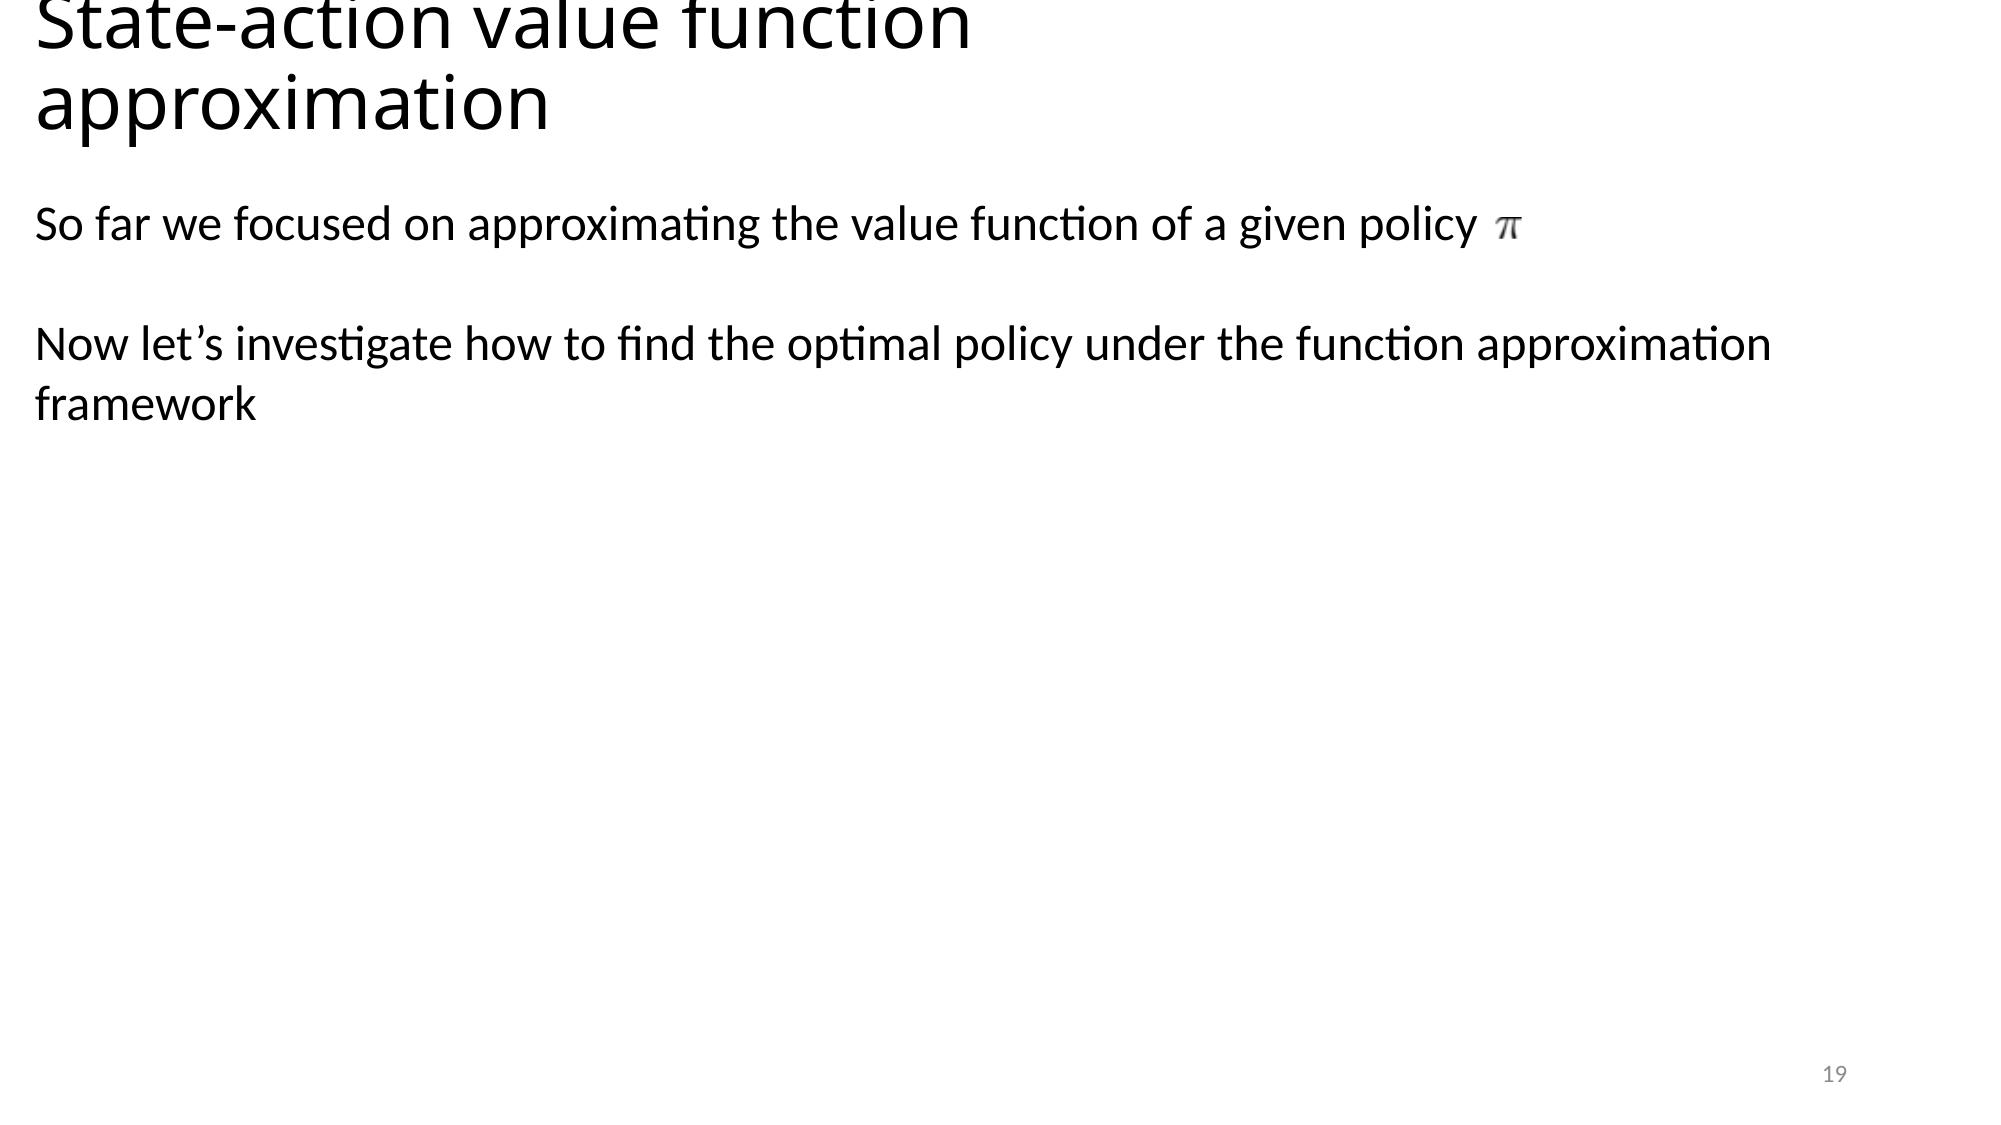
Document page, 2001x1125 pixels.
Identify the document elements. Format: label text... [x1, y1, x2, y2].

picture [1494, 217, 1522, 239]
title State-action value function approximation [20, 0, 1444, 159]
slide_number 19 [1412, 1042, 1863, 1103]
text_box So far we focused on approximating the value function of a given policy Now let’s investigate how to find the optimal policy under the function approximation framework [19, 182, 1881, 618]
